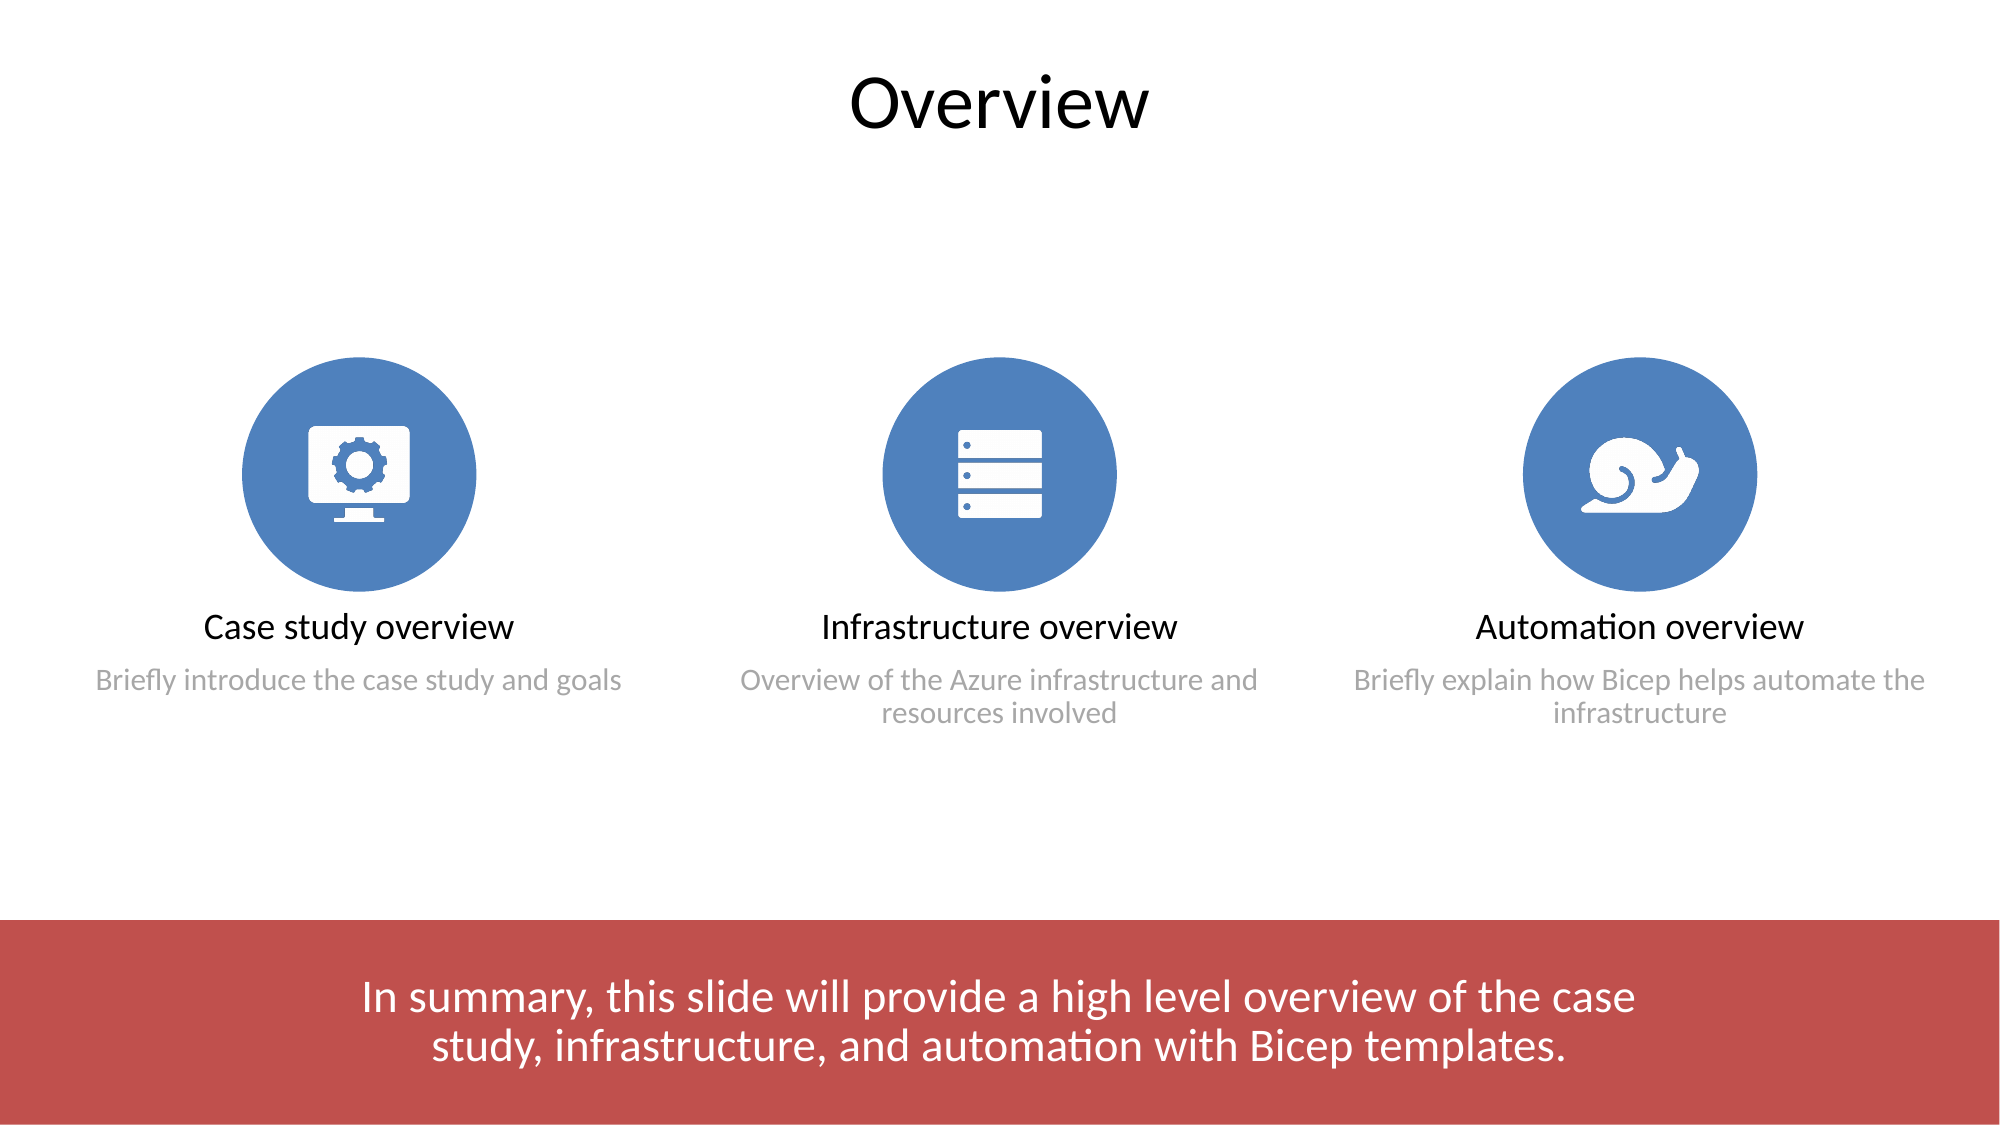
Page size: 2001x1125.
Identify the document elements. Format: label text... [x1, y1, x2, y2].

picture [1580, 437, 1699, 513]
picture [308, 426, 411, 522]
text_box Briefly introduce the case study and goals [69, 664, 649, 697]
text_box [242, 357, 477, 592]
text_box [1522, 357, 1758, 592]
text_box [0, 920, 2000, 1125]
picture [958, 430, 1042, 519]
text_box Automation overview [1352, 607, 1928, 647]
text_box [882, 357, 1117, 592]
text_box Case study overview [69, 607, 649, 647]
text_box In summary, this slide will provide a high level overview of the case study, infrastructure, and automation with Bicep templates. [319, 973, 1681, 1071]
text_box Infrastructure overview [714, 607, 1285, 647]
text_box Overview of the Azure infrastructure and resources involved [714, 664, 1285, 730]
text_box Briefly explain how Bicep helps automate the infrastructure [1352, 664, 1928, 730]
text_box Overview [0, 62, 2000, 144]
